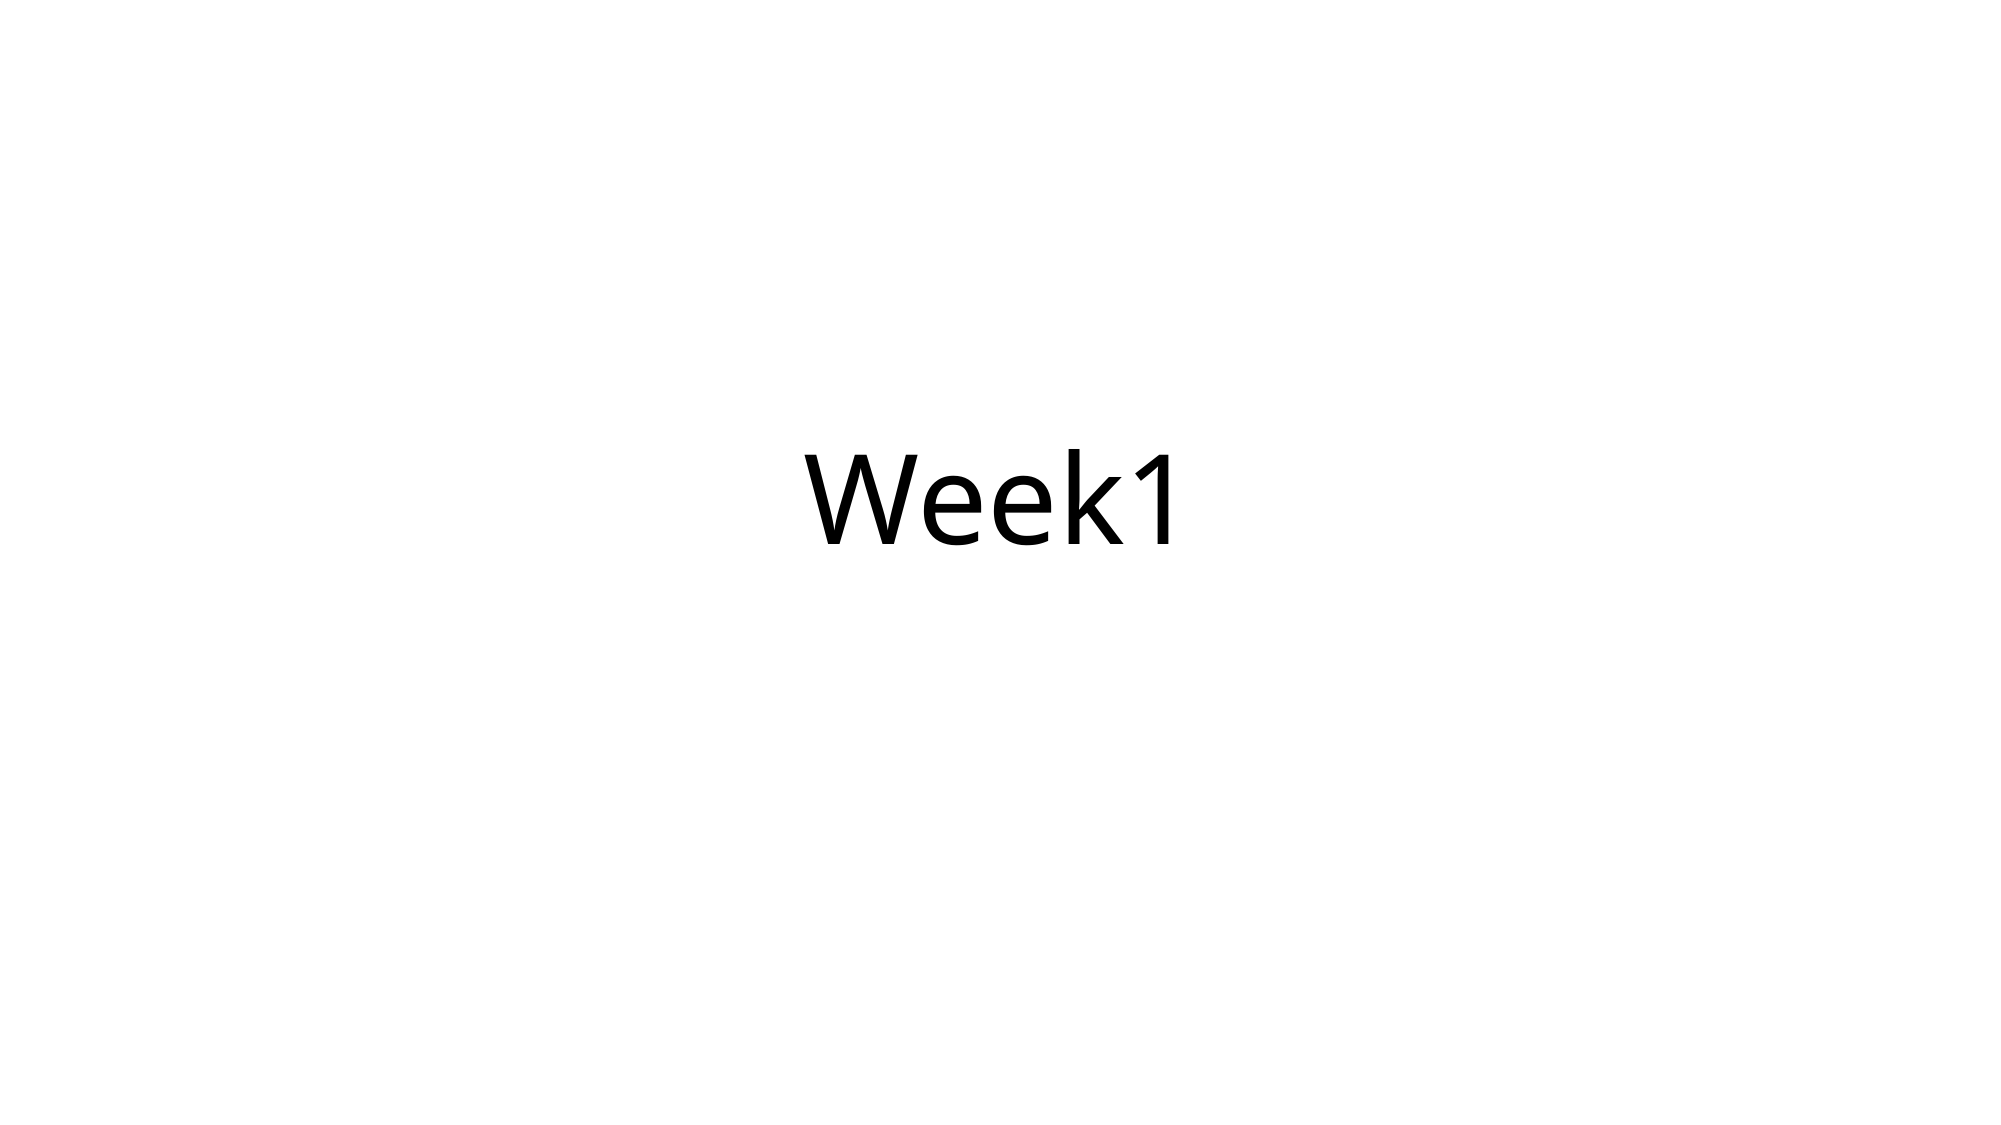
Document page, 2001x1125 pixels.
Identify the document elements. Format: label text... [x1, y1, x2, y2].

title Week1 [249, 337, 1750, 729]
